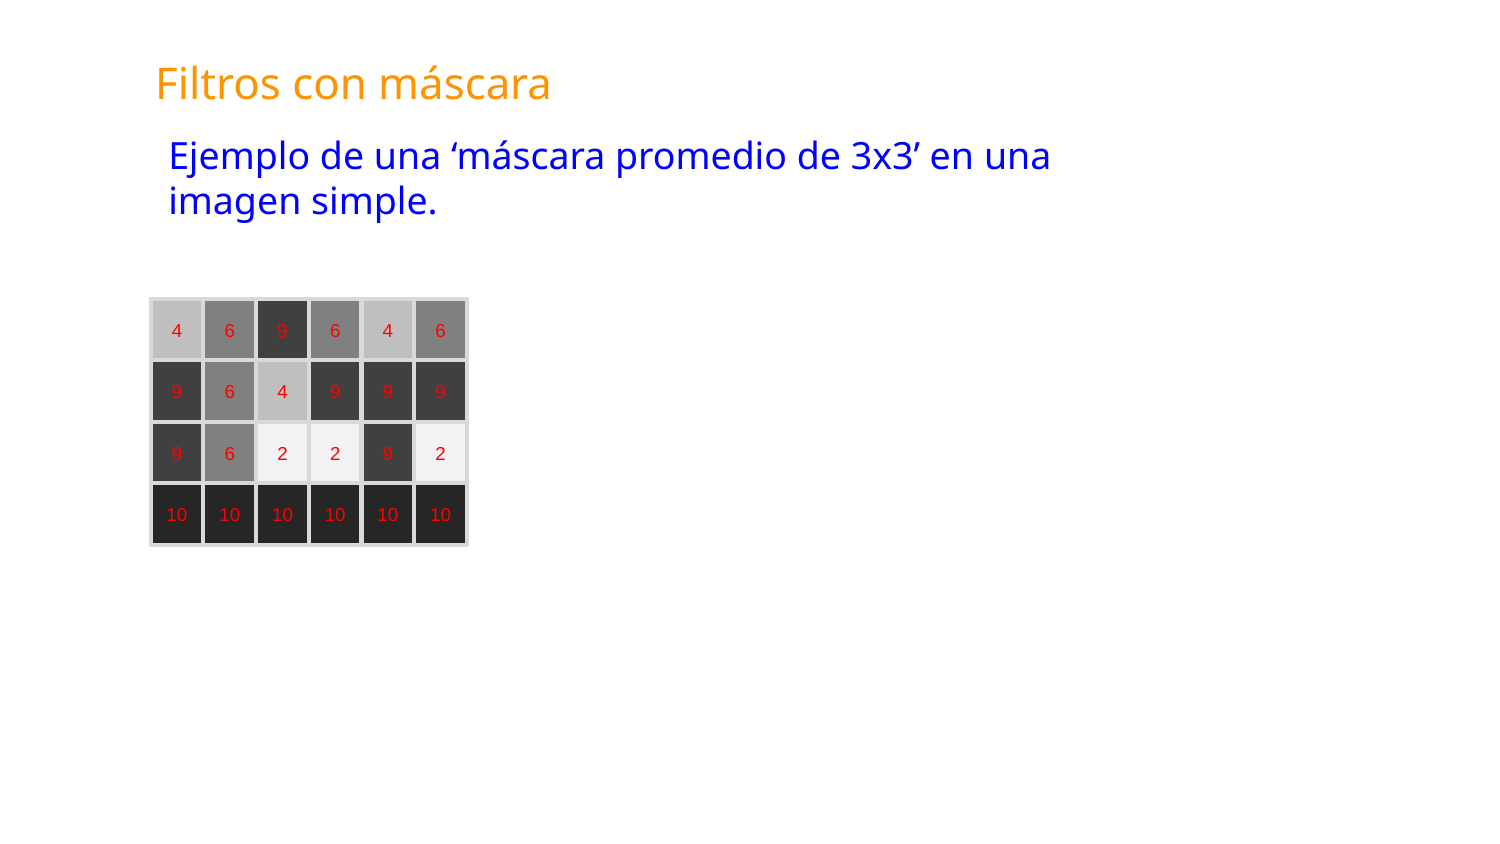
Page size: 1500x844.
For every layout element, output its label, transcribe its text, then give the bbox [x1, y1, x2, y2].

text_box 2 [254, 420, 307, 481]
text_box 4 [149, 297, 205, 358]
text_box 10 [307, 481, 359, 547]
text_box 4 [359, 297, 412, 358]
text_box Filtros con máscara [140, 48, 567, 116]
text_box 10 [205, 481, 255, 547]
text_box 10 [254, 481, 307, 547]
text_box 9 [359, 420, 412, 481]
text_box 9 [359, 358, 412, 420]
text_box 6 [205, 358, 254, 420]
text_box 6 [205, 420, 254, 481]
text_box 4 [254, 358, 307, 420]
text_box 9 [254, 297, 307, 358]
text_box 6 [205, 297, 254, 358]
text_box 10 [149, 481, 205, 547]
text_box 6 [307, 297, 359, 358]
text_box 10 [412, 481, 469, 547]
text_box 2 [412, 420, 469, 481]
text_box 6 [412, 297, 469, 358]
text_box 9 [149, 420, 205, 481]
text_box 9 [149, 358, 205, 420]
text_box 9 [307, 358, 359, 420]
text_box Ejemplo de una ‘máscara promedio de 3x3’ en una imagen simple. [153, 124, 1165, 230]
text_box 9 [412, 358, 469, 420]
text_box 2 [307, 420, 359, 481]
text_box 10 [359, 481, 412, 547]
